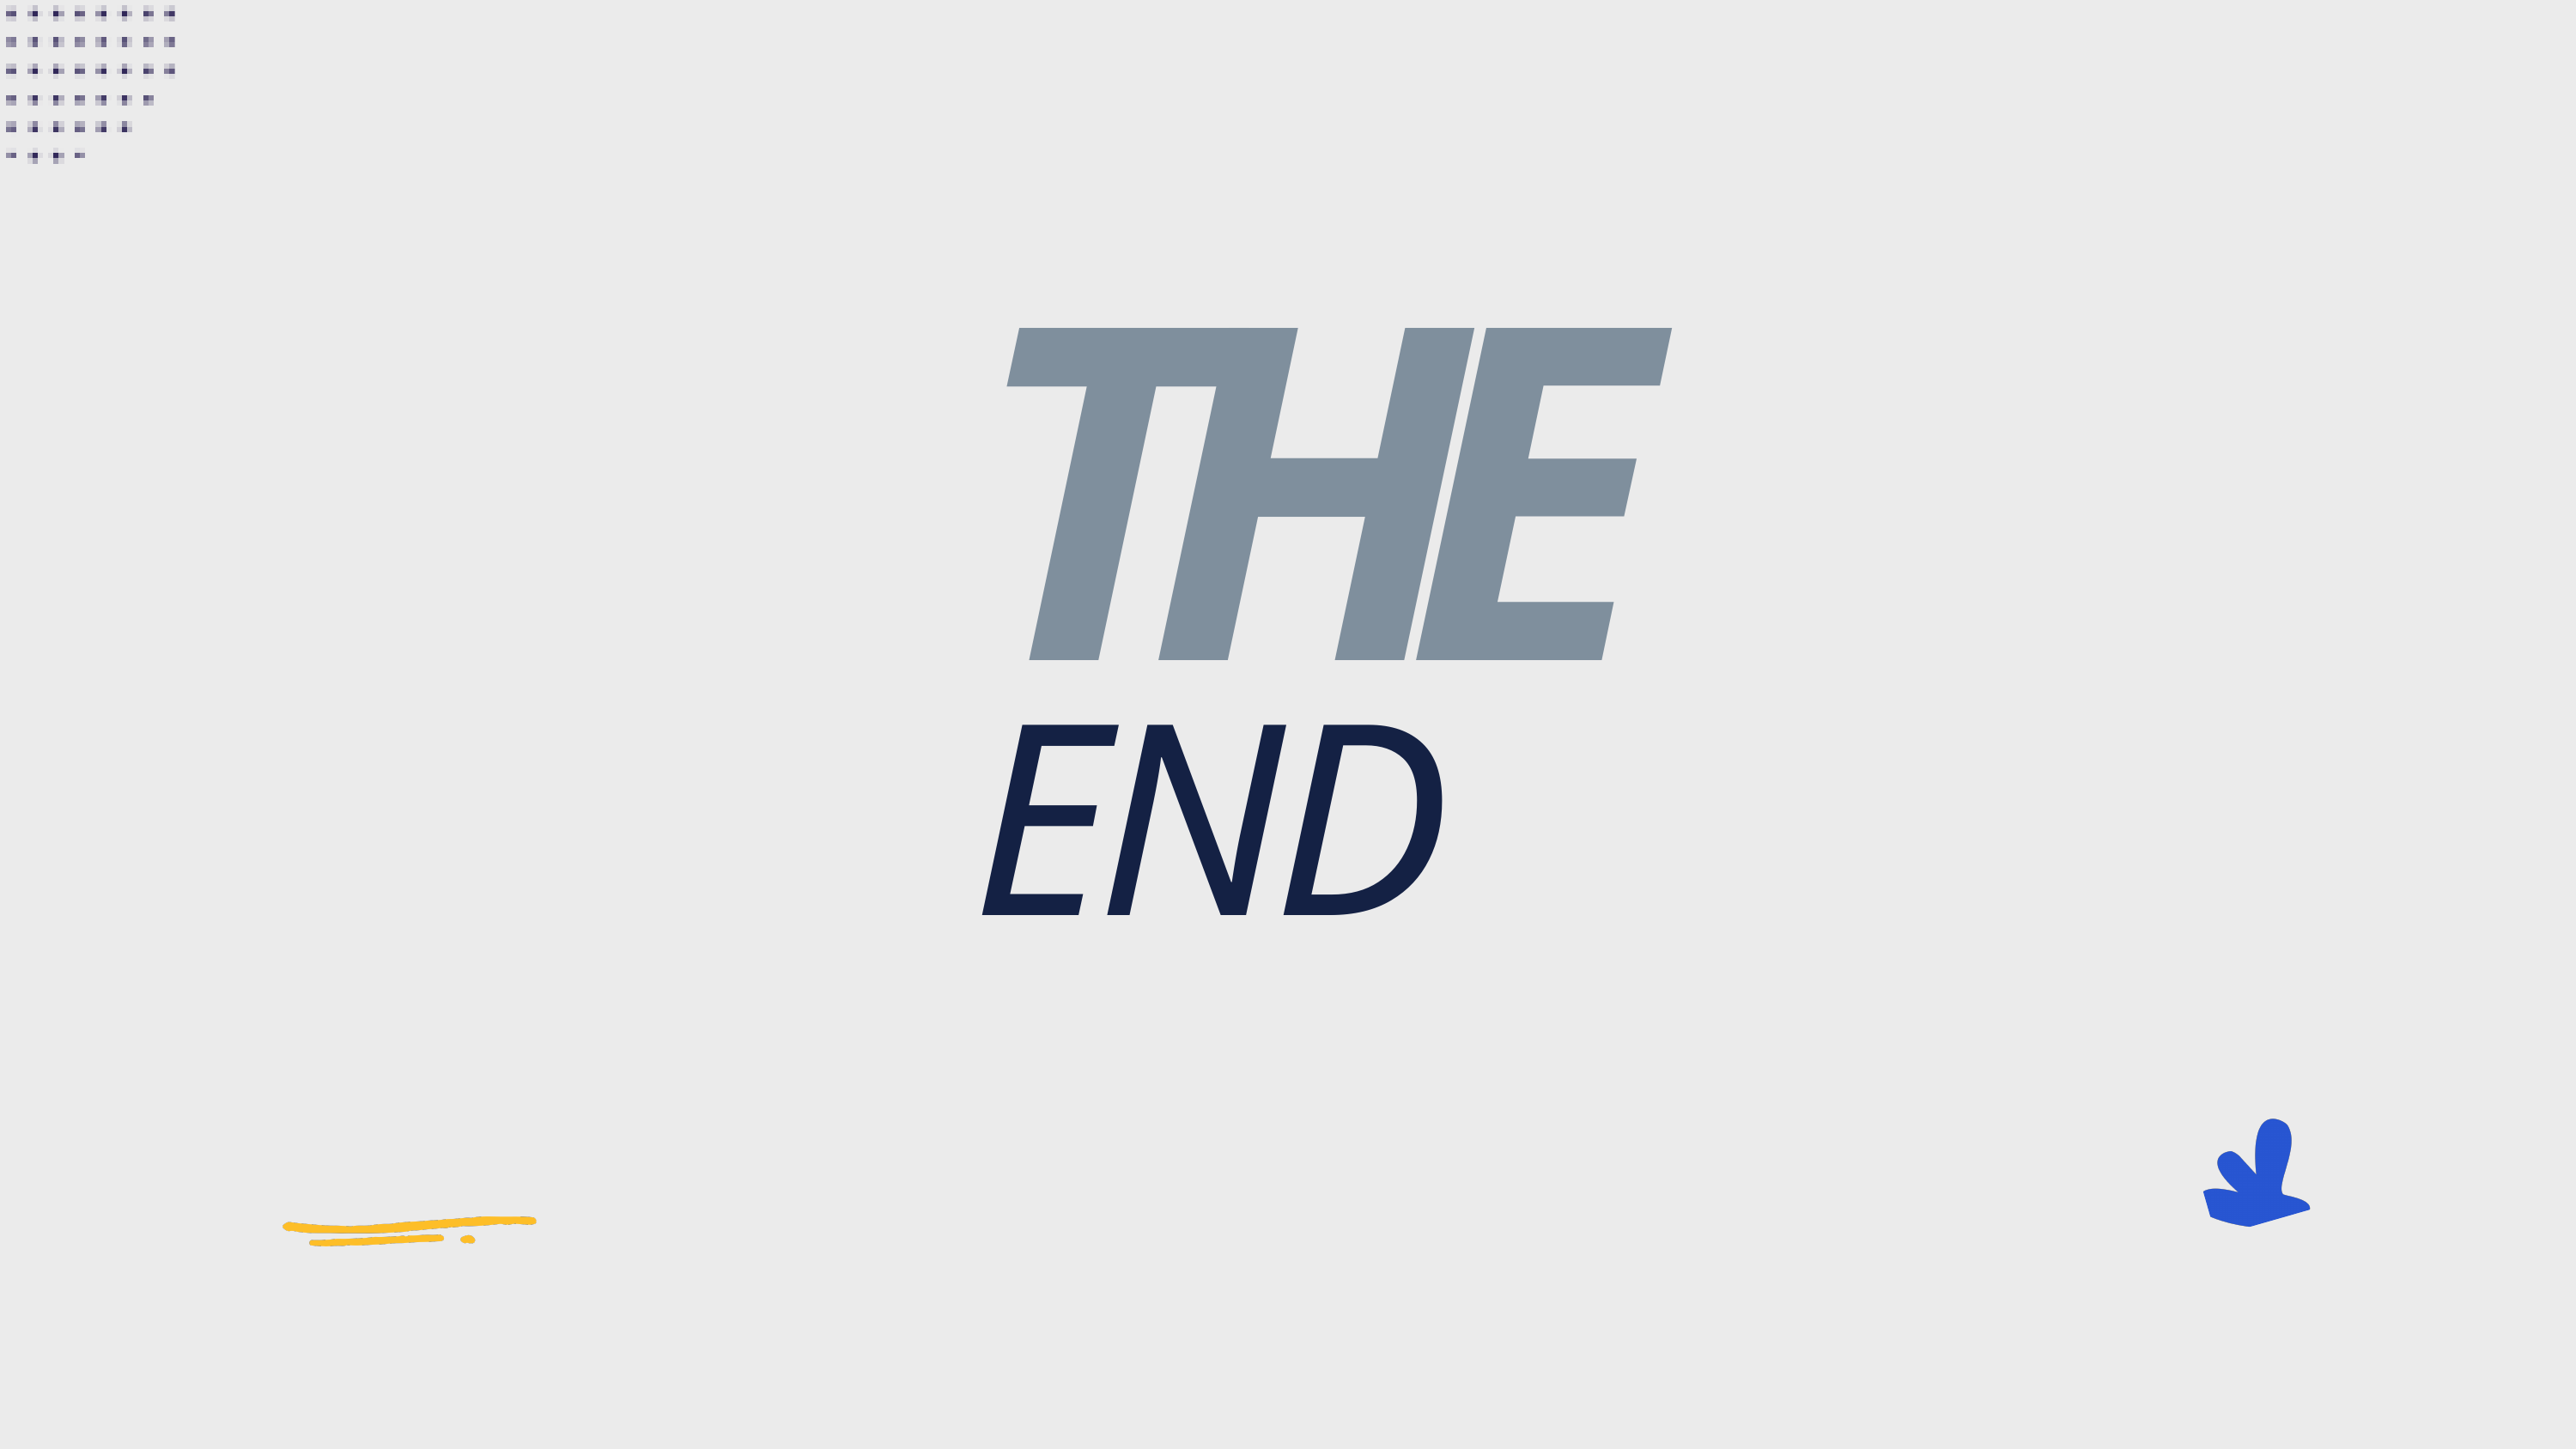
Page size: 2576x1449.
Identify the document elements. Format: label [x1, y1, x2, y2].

text_box [0, 0, 175, 164]
text_box [2185, 1098, 2330, 1237]
text_box [367, 298, 2258, 1050]
text_box [283, 1216, 537, 1246]
